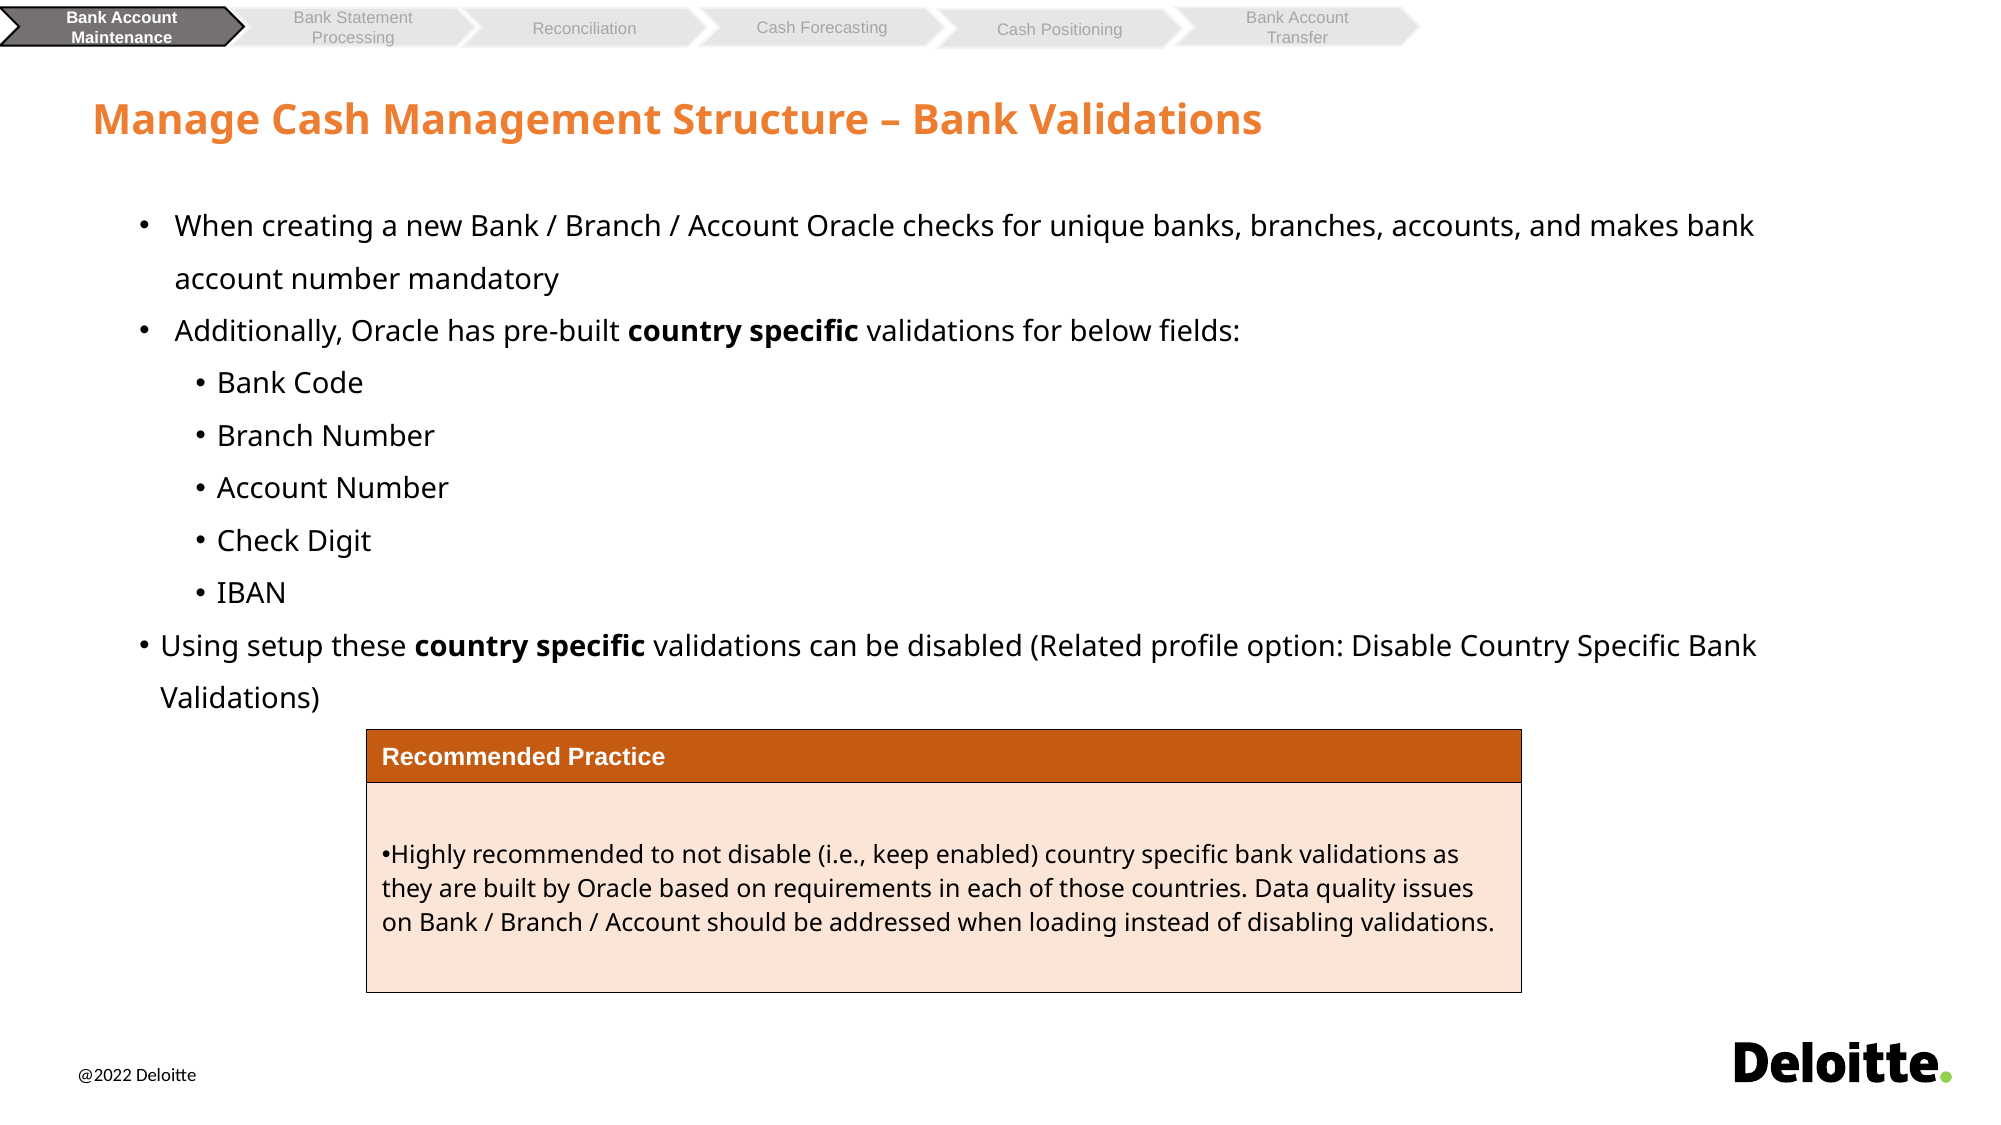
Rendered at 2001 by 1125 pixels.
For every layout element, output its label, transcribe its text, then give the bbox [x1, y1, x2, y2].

text_box Bank Account Transfer [1175, 7, 1420, 46]
table_header Recommended Practice [367, 730, 1521, 782]
text_box Bank Account Maintenance [0, 7, 244, 46]
text_box Cash Forecasting [700, 7, 945, 47]
text_box Reconciliation [462, 8, 707, 47]
text_box Bank Statement Processing [231, 7, 476, 47]
text_box When creating a new Bank / Branch / Account Oracle checks for unique banks, branches, accounts, and makes bank account number mandatory Additionally, Oracle has pre-built country specific validations for below fields: Bank Code Branch Number Account Number Check Digit IBAN Using setup these country specific validations can be disabled (Related profile option: Disable Country Specific Bank Validations) [124, 182, 1876, 722]
list Manage Cash Management Structure – Bank Validations [77, 90, 1923, 172]
table_cell Highly recommended to not disable (i.e., keep enabled) country specific bank validations as they are built by Oracle based on requirements in each of those countries. Data quality issues on Bank / Branch / Account should be addressed when loading instead of disabling validations. [367, 783, 1521, 992]
text_box Cash Positioning [937, 9, 1182, 48]
